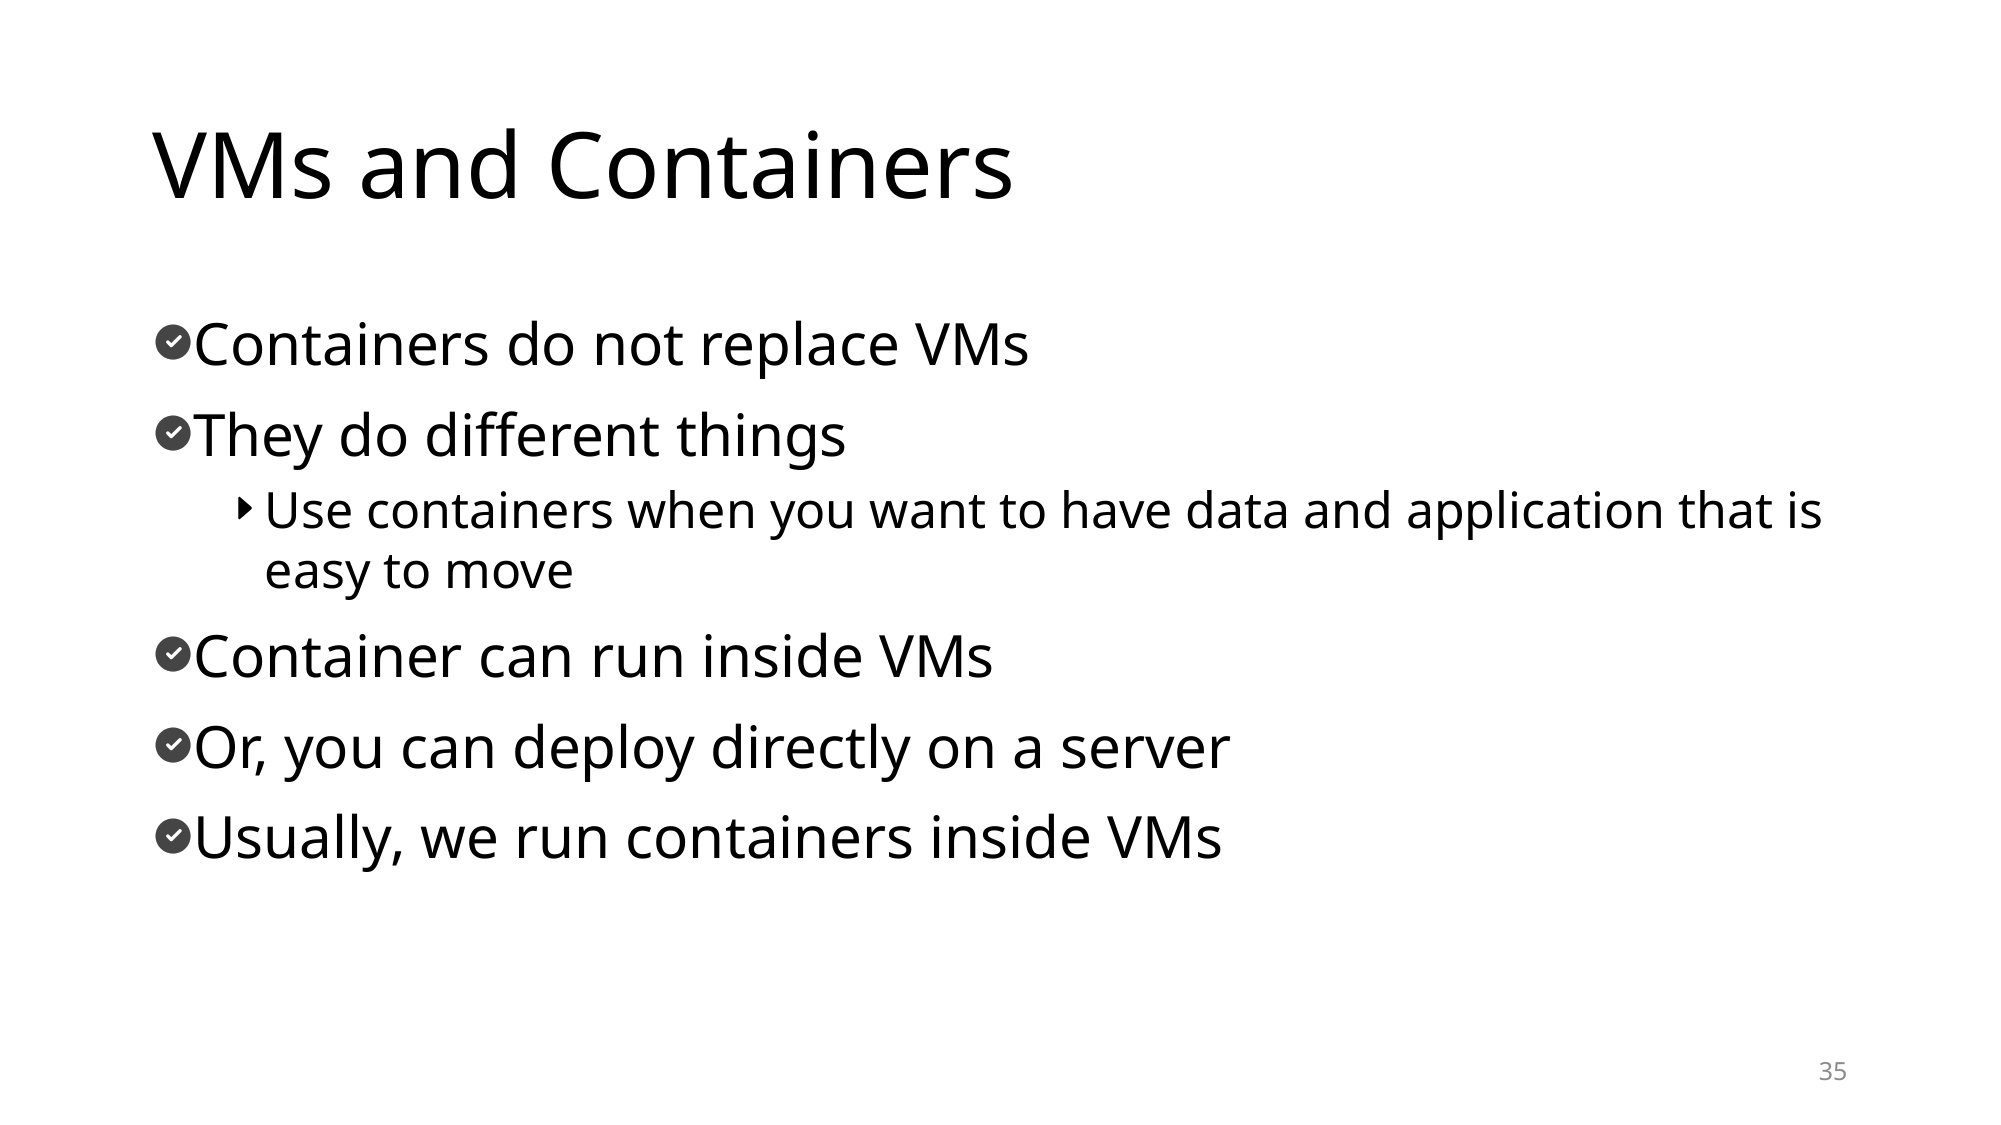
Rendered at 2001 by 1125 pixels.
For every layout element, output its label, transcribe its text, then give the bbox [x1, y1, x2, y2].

picture [227, 490, 263, 526]
slide_number 35 [1412, 1042, 1863, 1103]
list Containers do not replace VMs They do different things Use containers when you want to have data and application that is easy to move Container can run inside VMs Or, you can deploy directly on a server Usually, we run containers inside VMs [137, 299, 1863, 1014]
picture [152, 412, 194, 454]
picture [152, 633, 194, 675]
title VMs and Containers [137, 59, 1863, 278]
picture [152, 724, 194, 766]
picture [152, 321, 194, 363]
picture [152, 815, 194, 857]
